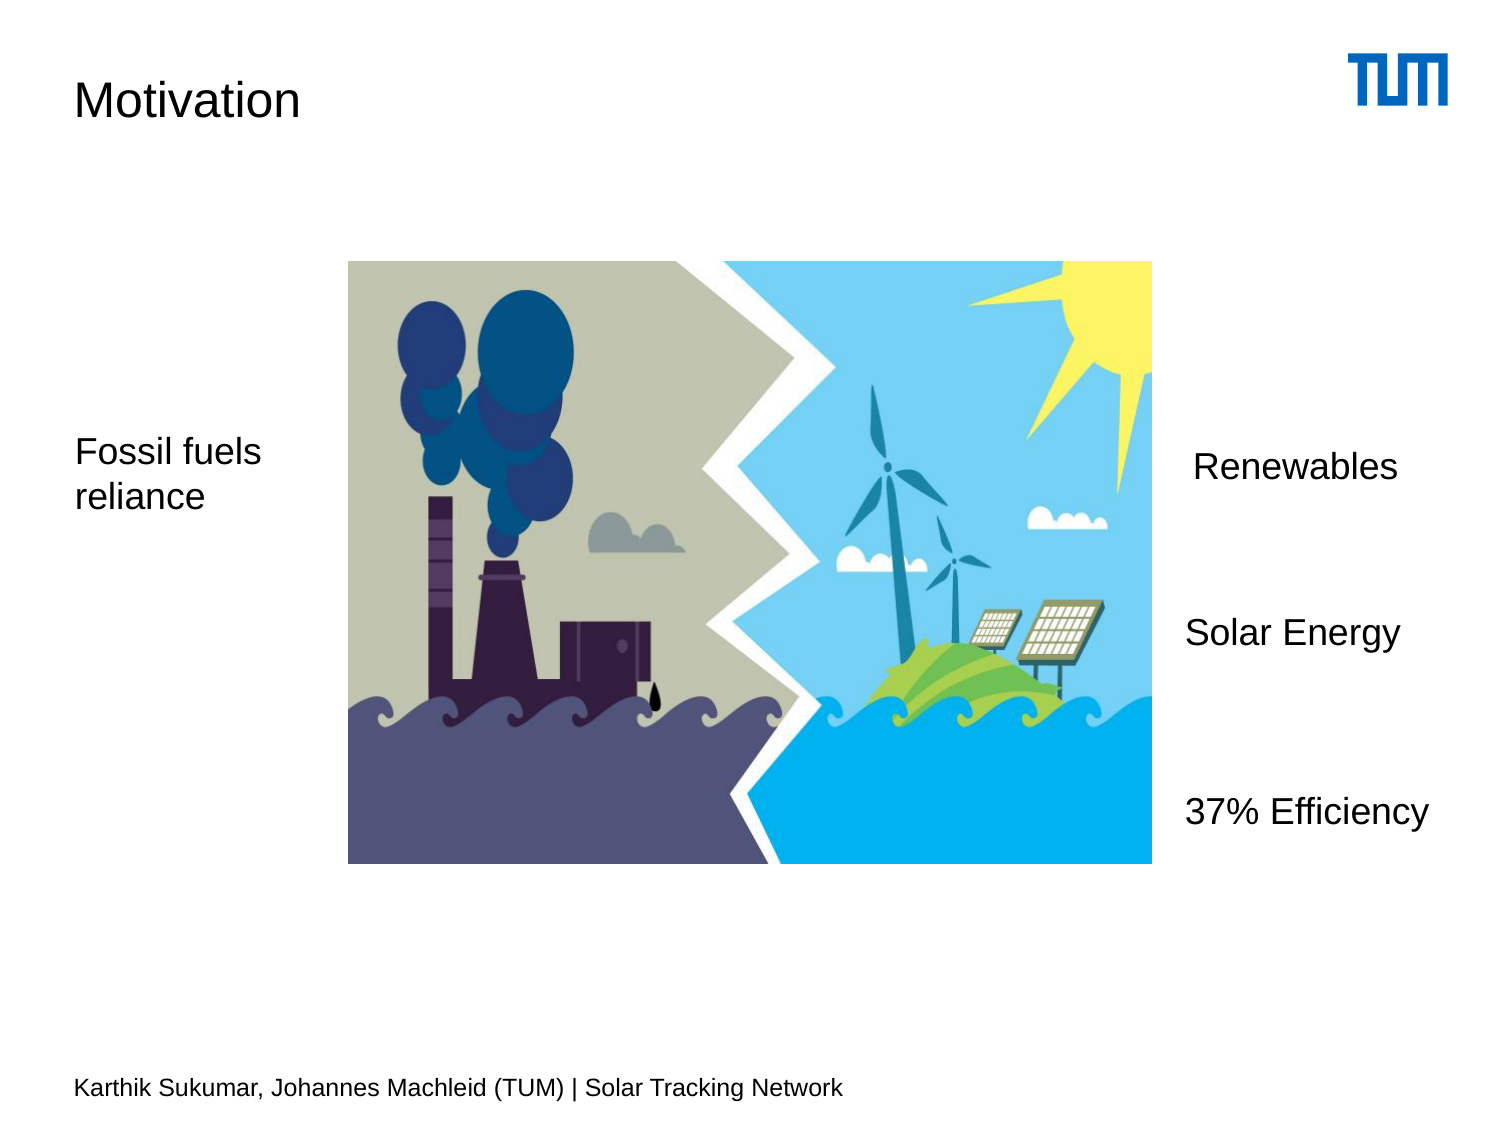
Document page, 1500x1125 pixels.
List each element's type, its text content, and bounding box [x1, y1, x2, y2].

text_box Solar Energy [1170, 600, 1440, 660]
picture [348, 261, 1152, 864]
text_box Renewables [1178, 434, 1419, 495]
text_box Motivation [58, 60, 1235, 119]
text_box 37% Efficiency [1170, 779, 1455, 840]
text_box Fossil fuels reliance [59, 419, 300, 525]
